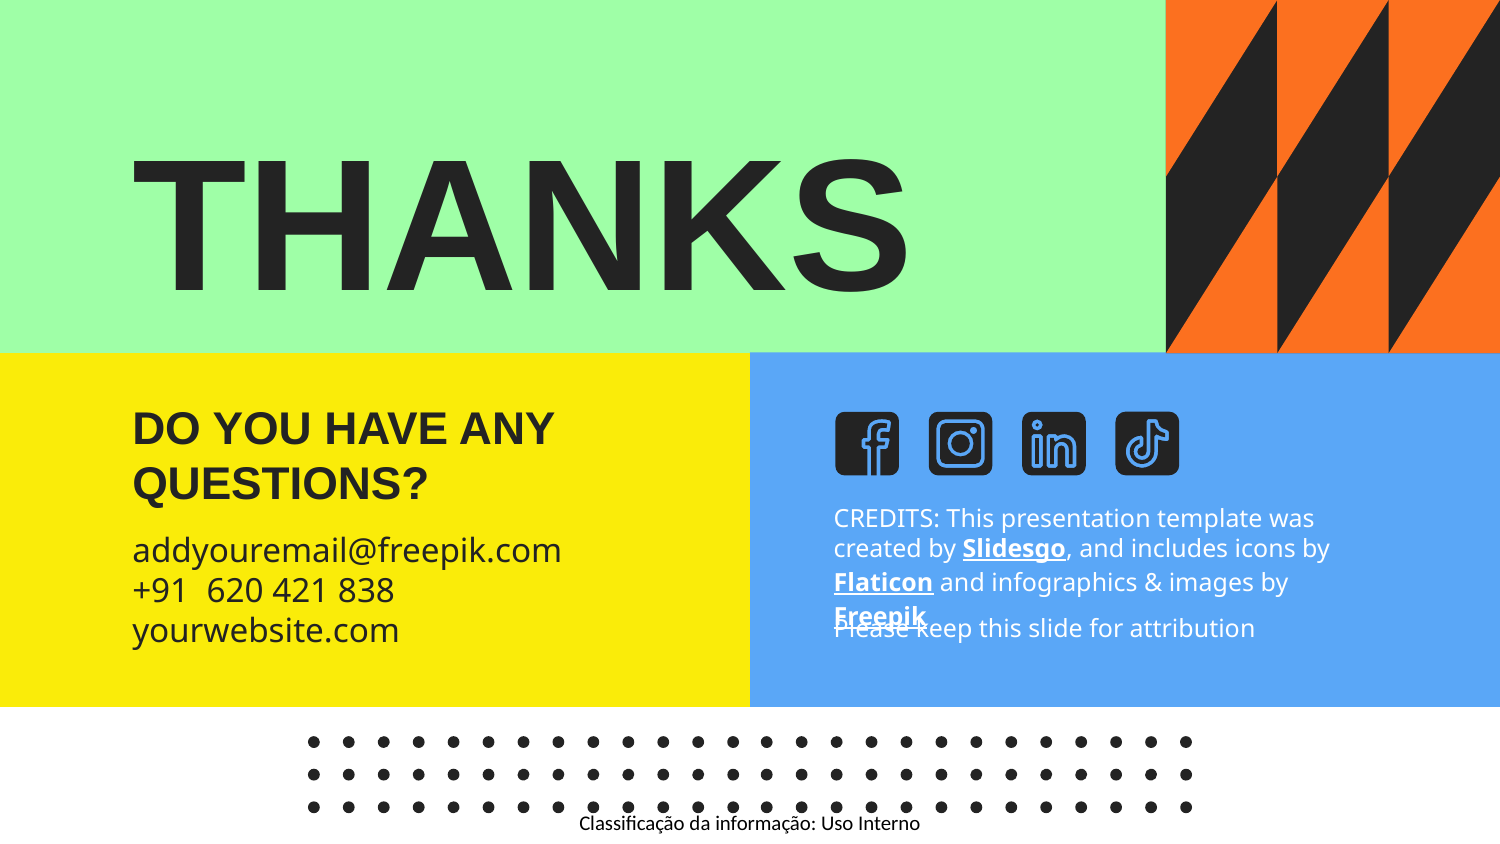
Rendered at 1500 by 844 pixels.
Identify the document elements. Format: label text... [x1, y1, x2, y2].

title THANKS [117, 87, 951, 354]
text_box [835, 411, 900, 476]
text_box [1278, 3, 1388, 350]
subtitle DO YOU HAVE ANY QUESTIONS? addyouremail@freepik.com +91 620 421 838 yourwebsite.com [117, 383, 750, 677]
text_box [1388, 176, 1500, 354]
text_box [928, 411, 993, 476]
text_box [1388, 0, 1500, 176]
text_box [1165, 176, 1278, 354]
text_box [1389, 2, 1500, 351]
text_box [1277, 0, 1389, 176]
text_box [1165, 2, 1277, 353]
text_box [1021, 411, 1086, 476]
text_box [1278, 176, 1389, 354]
text_box [1165, 0, 1278, 177]
text_box Please keep this slide for attribution [818, 597, 1383, 661]
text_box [1115, 411, 1180, 476]
